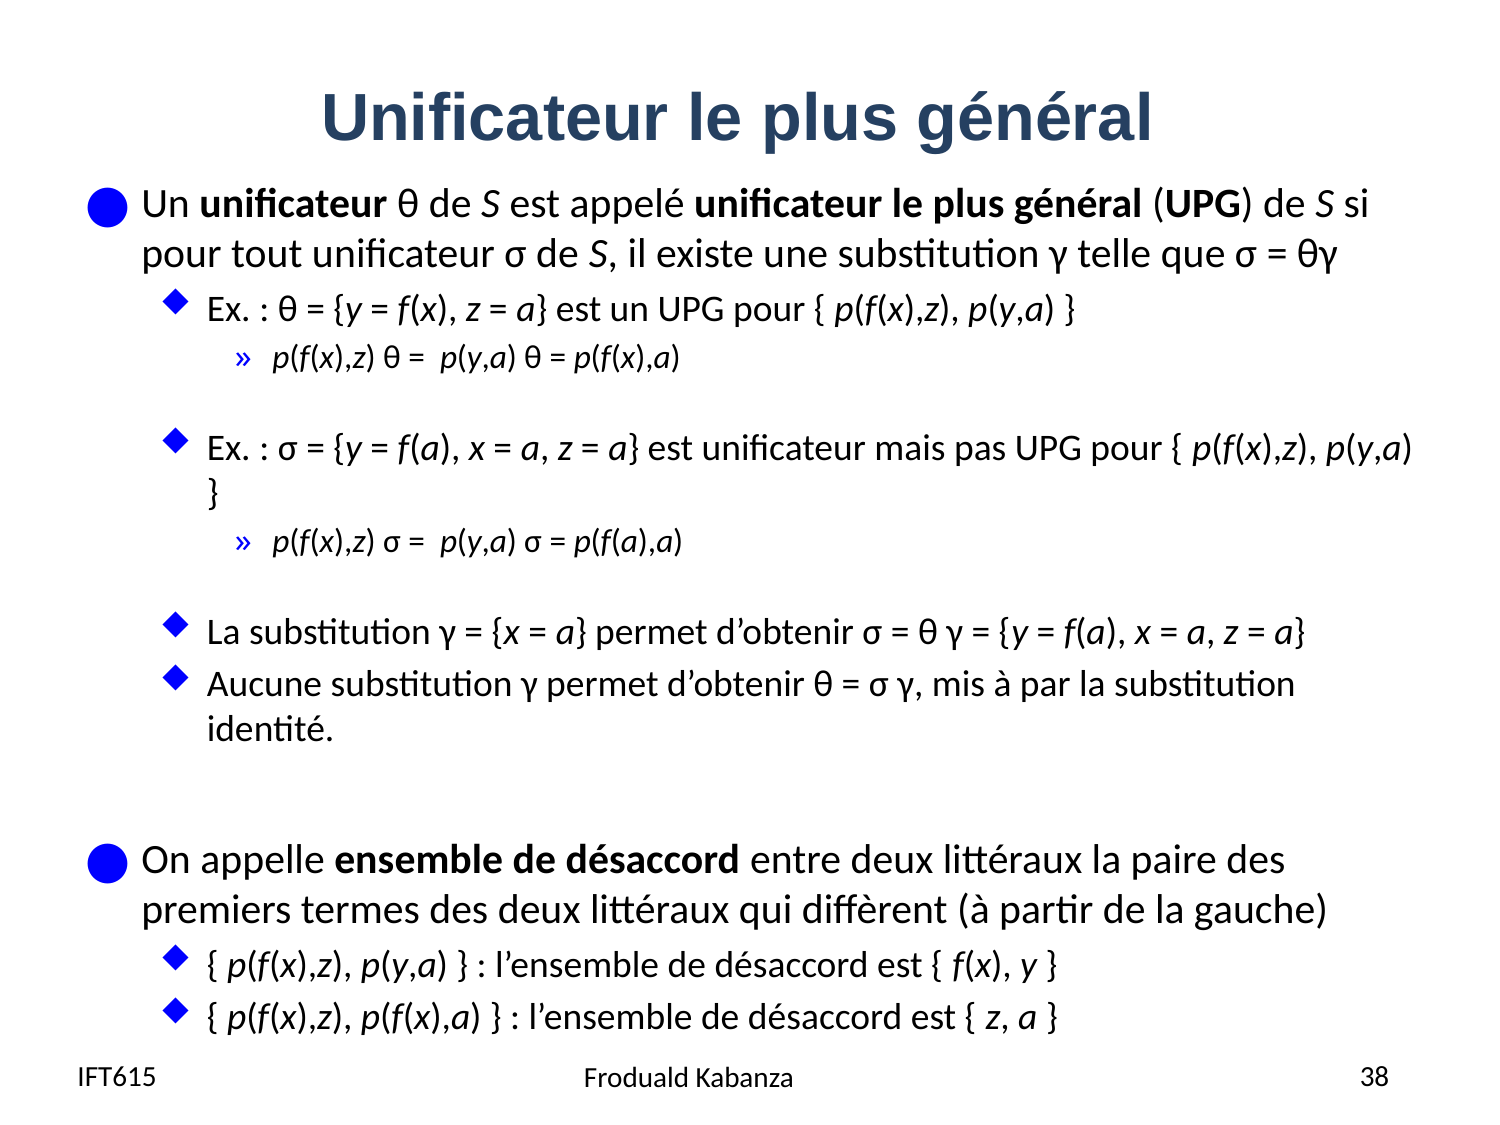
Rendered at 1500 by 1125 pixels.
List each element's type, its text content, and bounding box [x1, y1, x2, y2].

footer Froduald Kabanza [569, 1050, 951, 1095]
slide_number IFT615 [62, 1050, 176, 1090]
slide_number 38 [1344, 1050, 1425, 1095]
title Unificateur le plus général [62, 64, 1413, 164]
list Un unificateur θ de S est appelé unificateur le plus général (UPG) de S si pour tout unificateur σ de S, il existe une substitution γ telle que σ = θγ Ex. : θ = {y = f(x), z = a} est un UPG pour { p(f(x),z), p(y,a) } p(f(x),z) θ = p(y,a) θ = p(f(x),a) Ex. : σ = {y = f(a), x = a, z = a} est unificateur mais pas UPG pour { p(f(x),z), p(y,a) } p(f(x),z) σ = p(y,a) σ = p(f(a),a) La substitution γ = {x = a} permet d’obtenir σ = θ γ = {y = f(a), x = a, z = a} Aucune substitution γ permet d’obtenir θ = σ γ, mis à par la substitution identité. On appelle ensemble de désaccord entre deux littéraux la paire des premiers termes des deux littéraux qui diffèrent (à partir de la gauche) { p(f(x),z), p(y,a) } : l’ensemble de désaccord est { f(x), y } { p(f(x),z), p(f(x),a) } : l’ensemble de désaccord est { z, a } [69, 168, 1431, 957]
